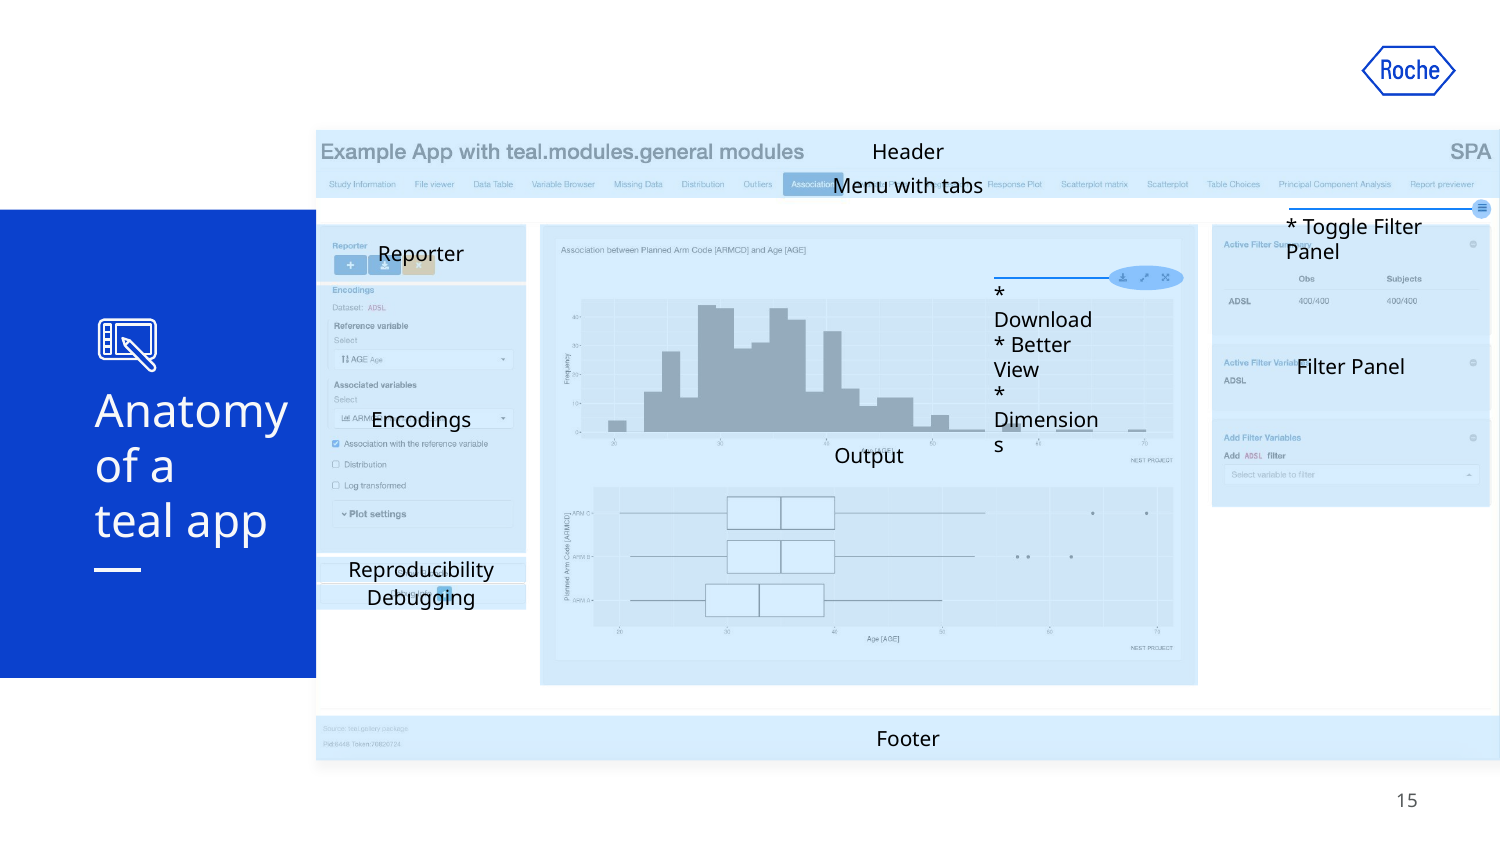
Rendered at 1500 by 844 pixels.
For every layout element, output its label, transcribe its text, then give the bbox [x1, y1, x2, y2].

picture [315, 129, 1500, 758]
picture [1359, 43, 1458, 97]
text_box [1285, 199, 1492, 239]
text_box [98, 319, 156, 372]
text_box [993, 265, 1184, 358]
text_box Anatomy of a teal app [0, 209, 310, 678]
